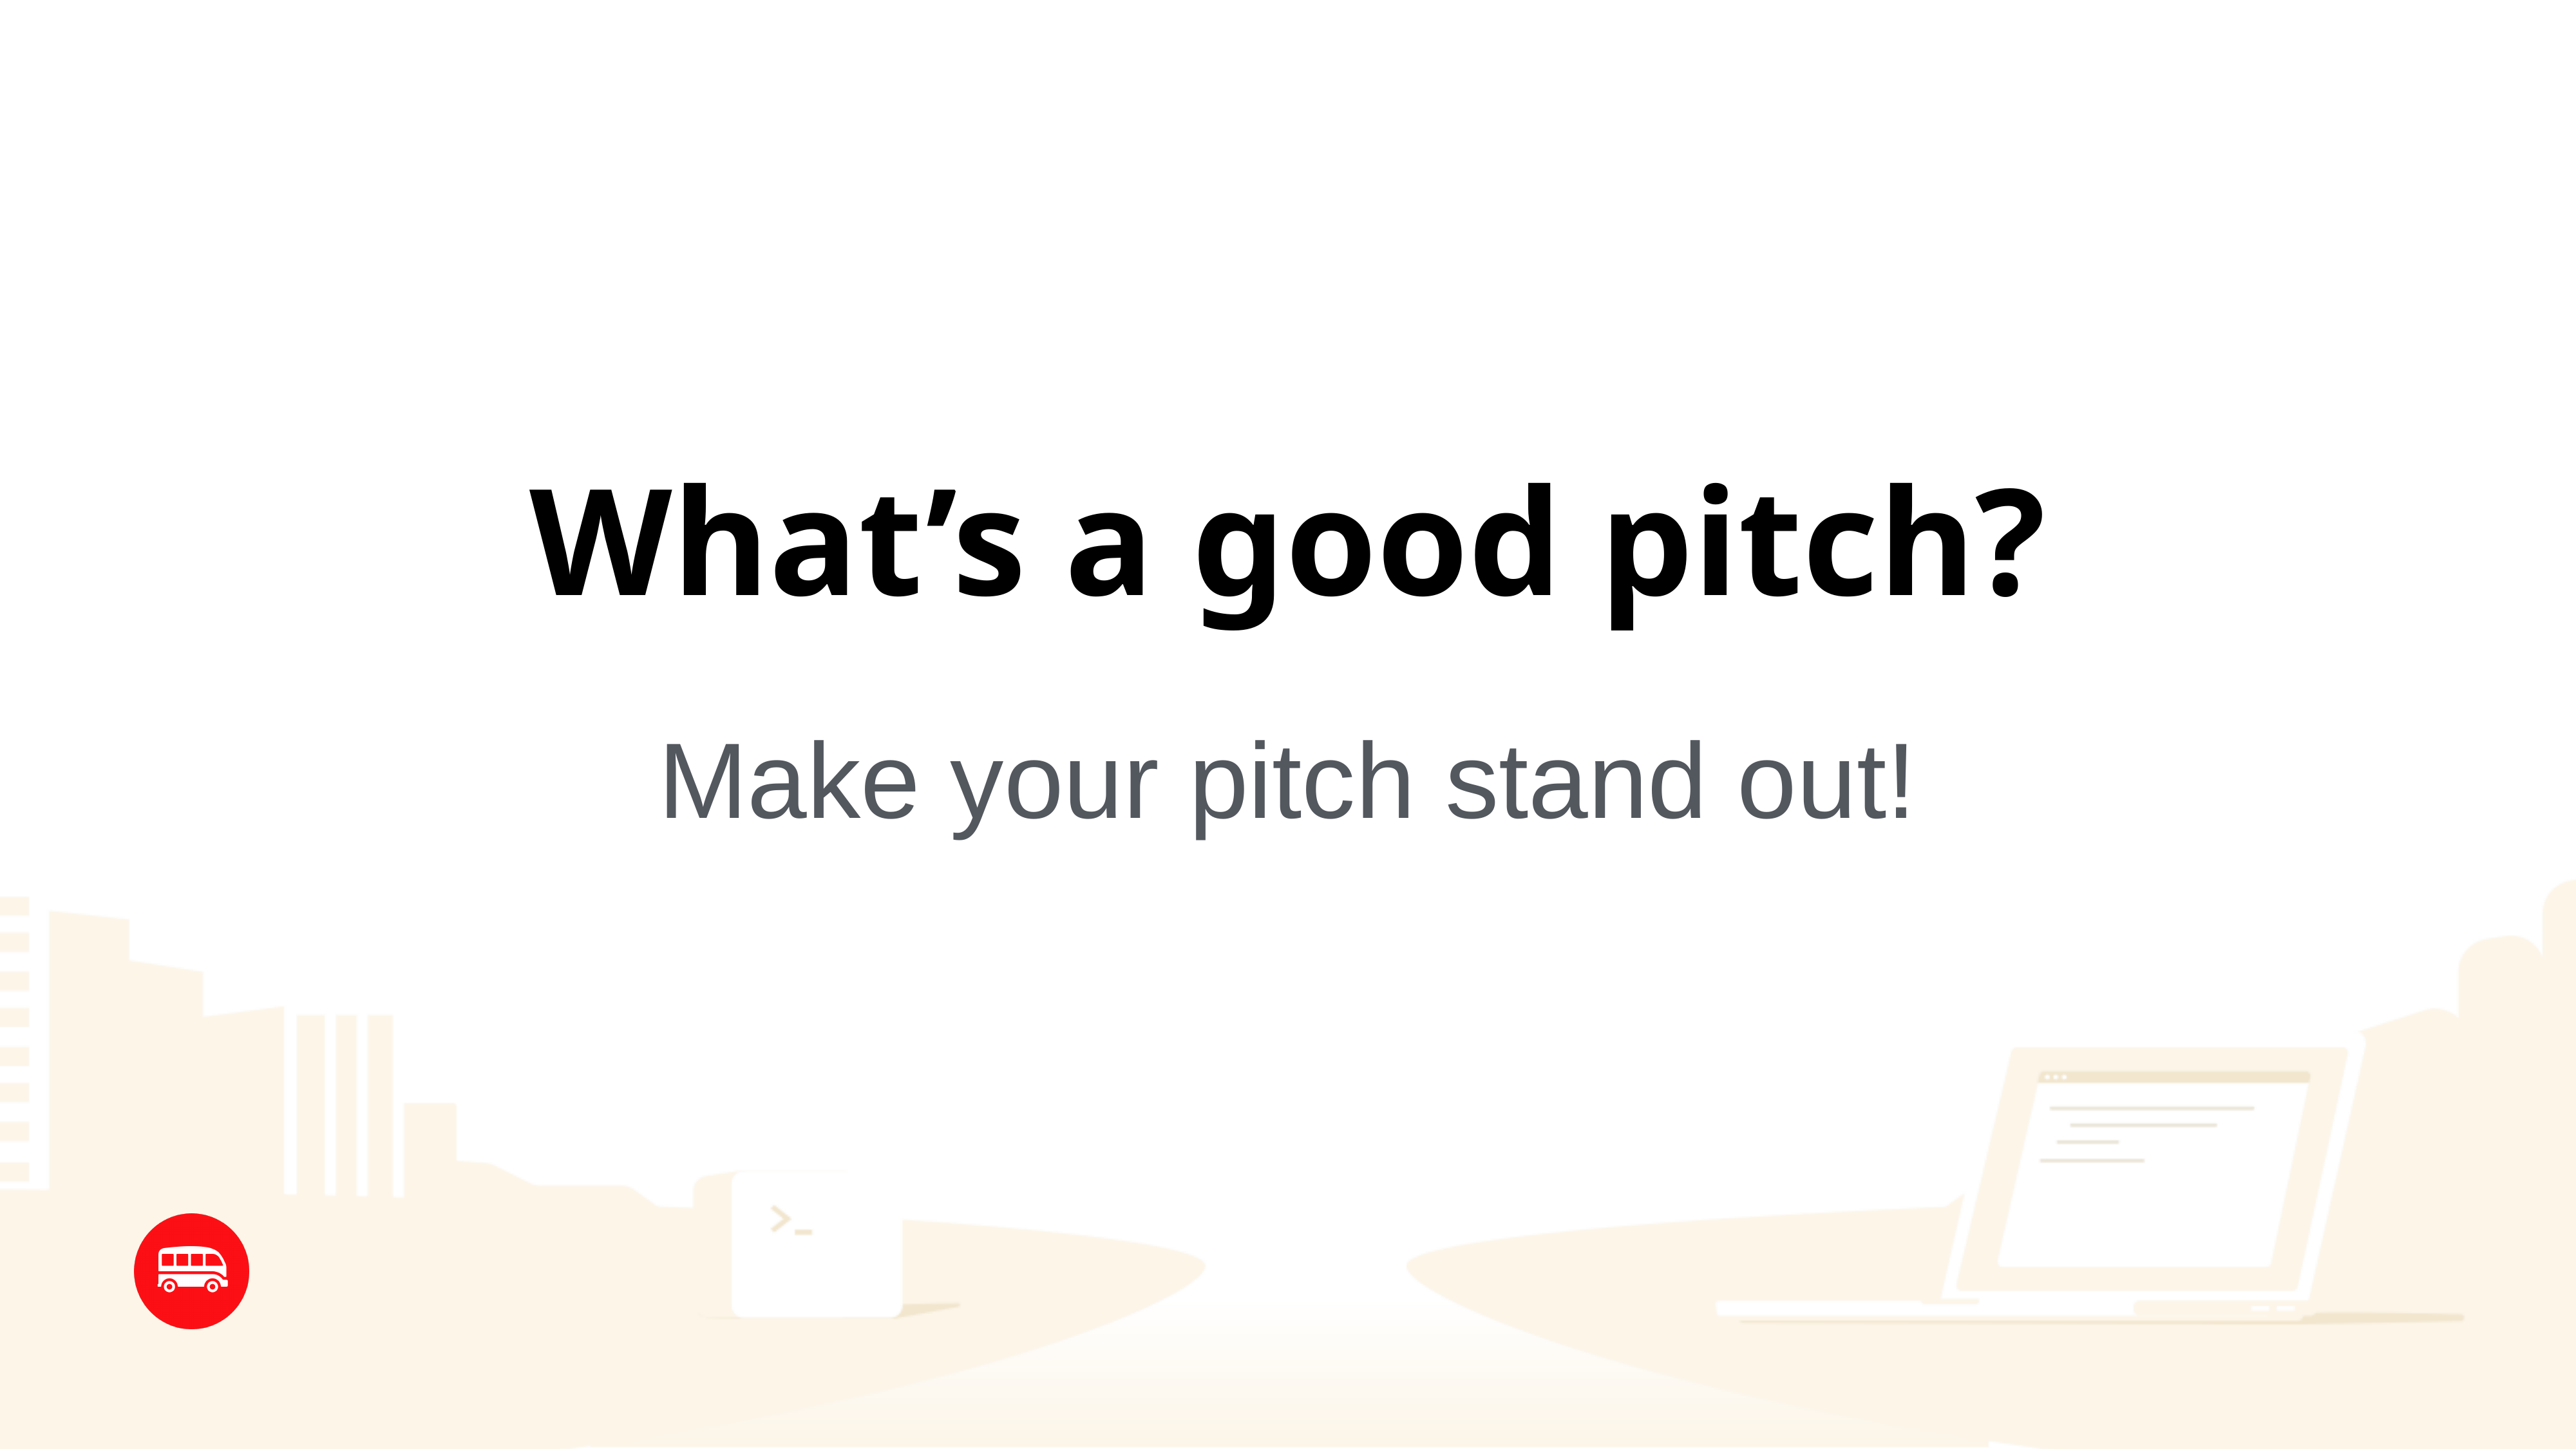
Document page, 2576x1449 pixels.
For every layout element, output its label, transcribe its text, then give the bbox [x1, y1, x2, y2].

text_box Make your pitch stand out! [652, 705, 1924, 845]
text_box What’s a good pitch? [524, 442, 2052, 630]
picture [0, 871, 2576, 1449]
